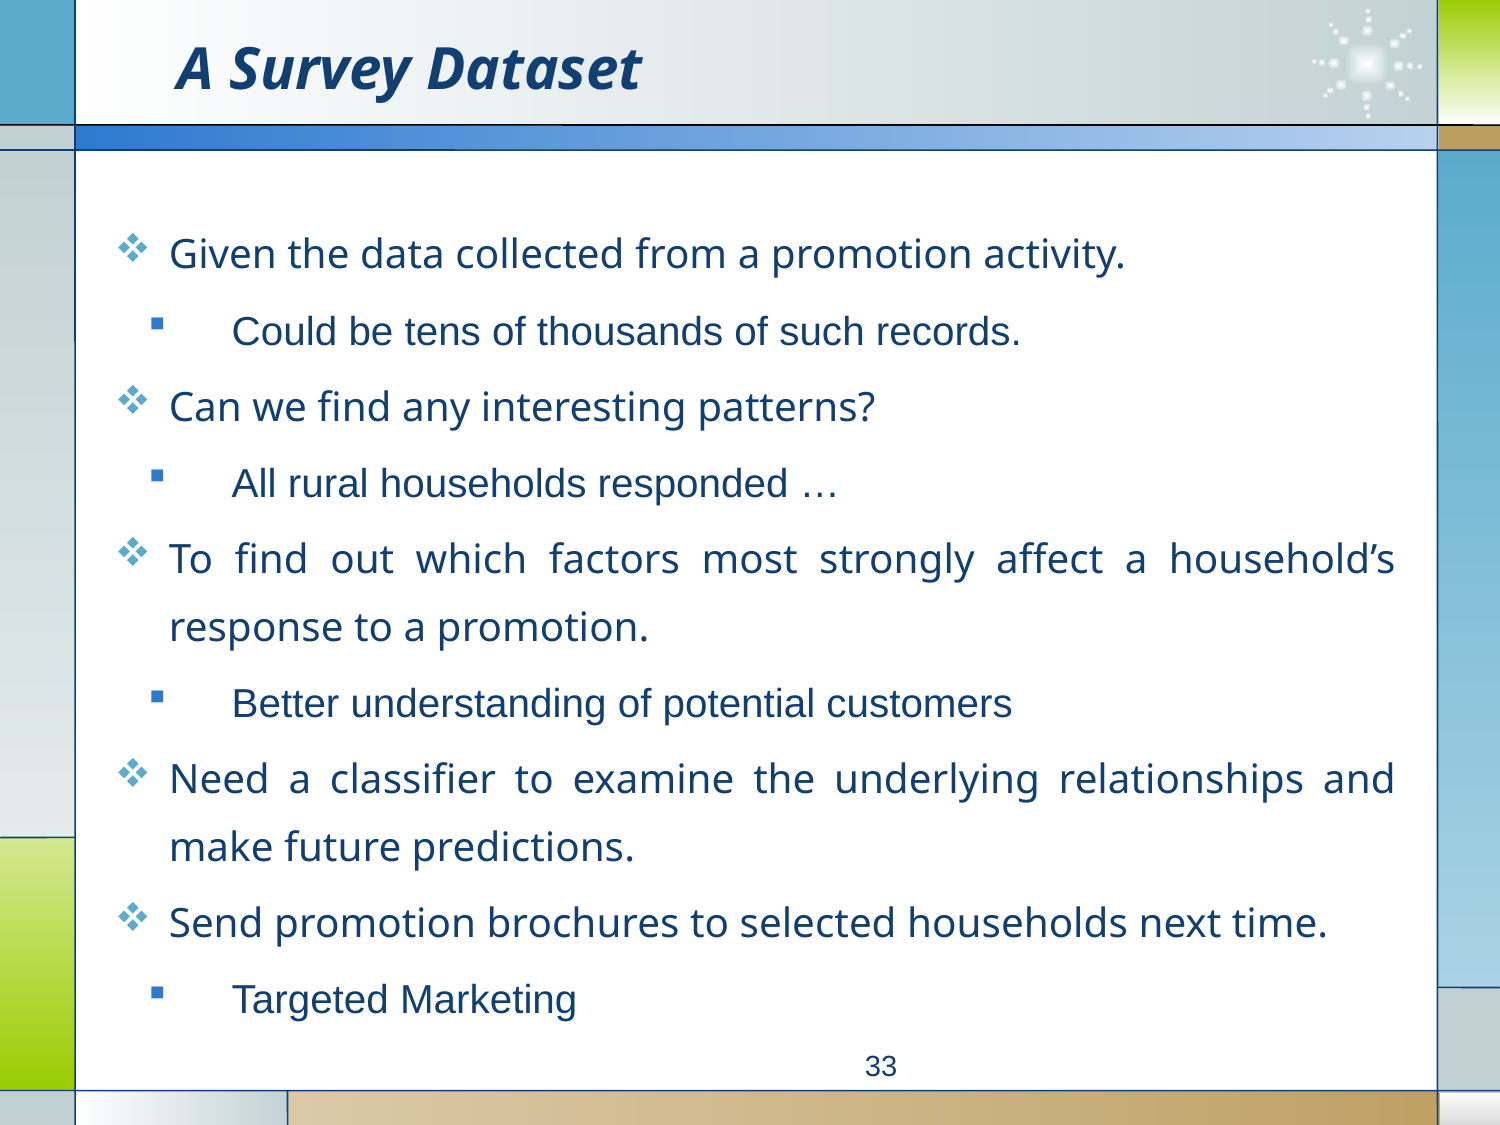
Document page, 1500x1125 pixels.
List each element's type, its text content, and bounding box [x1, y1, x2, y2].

list Given the data collected from a promotion activity. Could be tens of thousands of such records. Can we find any interesting patterns? All rural households responded … To find out which factors most strongly affect a household’s response to a promotion. Better understanding of potential customers Need a classifier to examine the underlying relationships and make future predictions. Send promotion brochures to selected households next time. Targeted Marketing [99, 201, 1413, 1051]
title A Survey Dataset [162, 19, 1263, 113]
slide_number 33 [562, 1039, 913, 1081]
